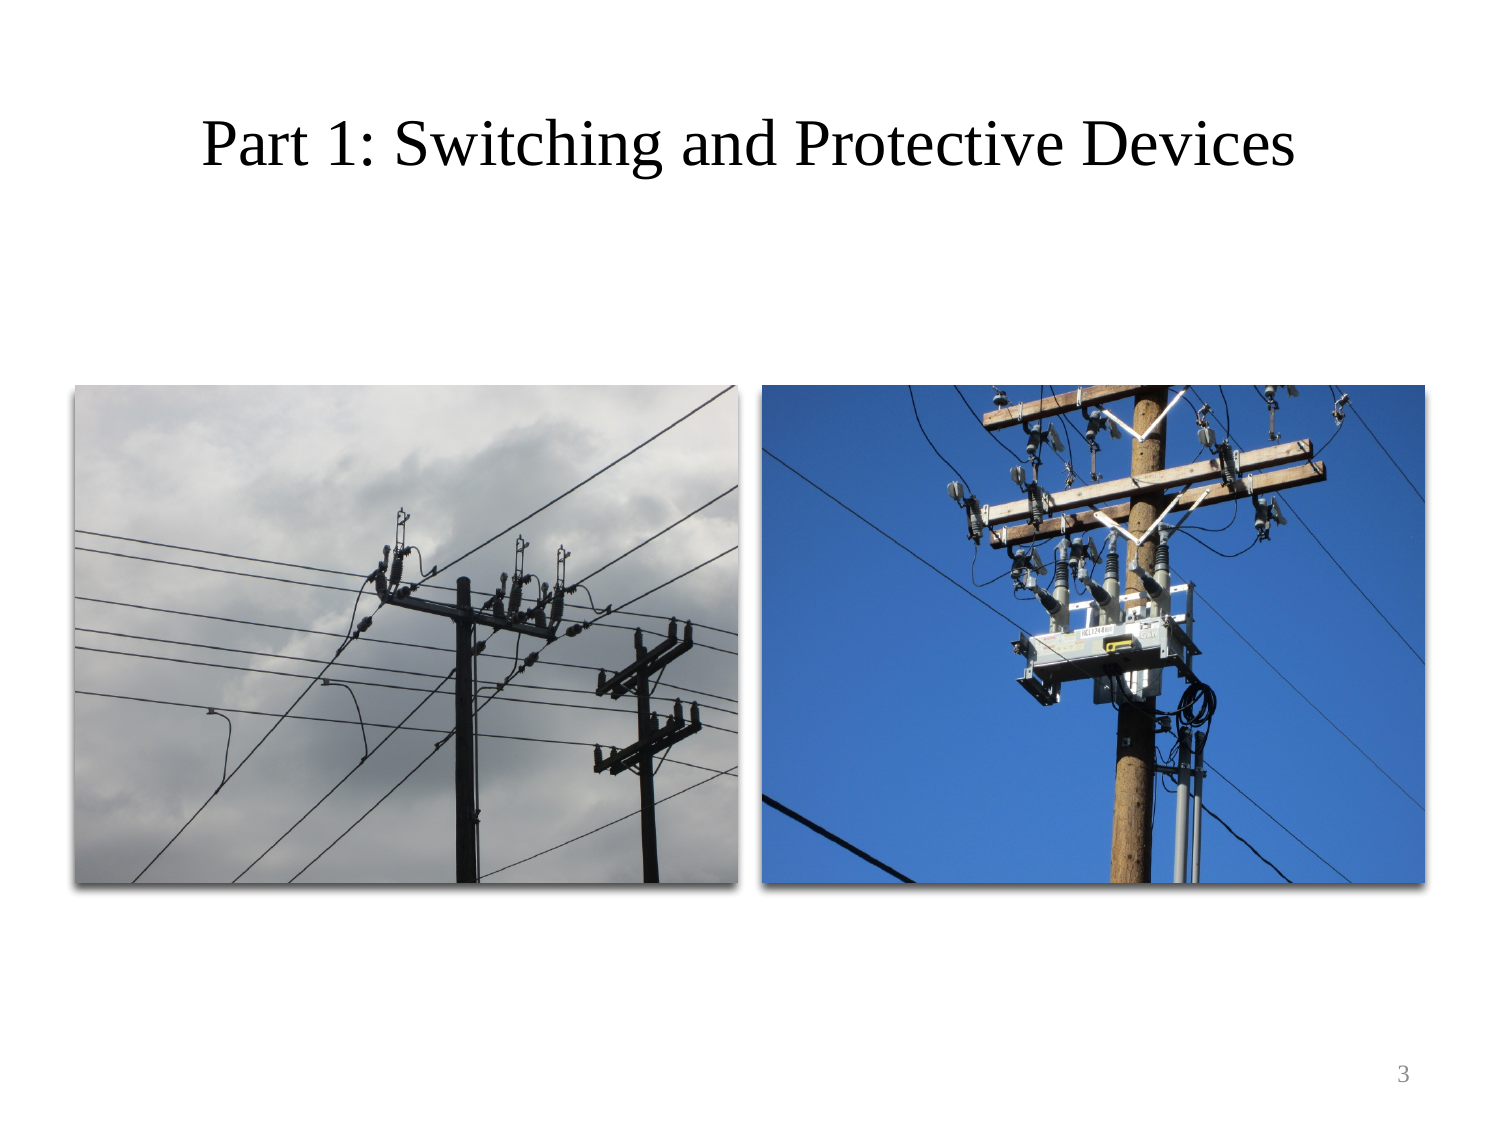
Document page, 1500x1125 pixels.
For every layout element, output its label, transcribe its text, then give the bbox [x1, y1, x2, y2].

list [74, 384, 738, 883]
title Part 1: Switching and Protective Devices [75, 45, 1425, 233]
slide_number 3 [1074, 1042, 1425, 1103]
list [762, 384, 1426, 883]
